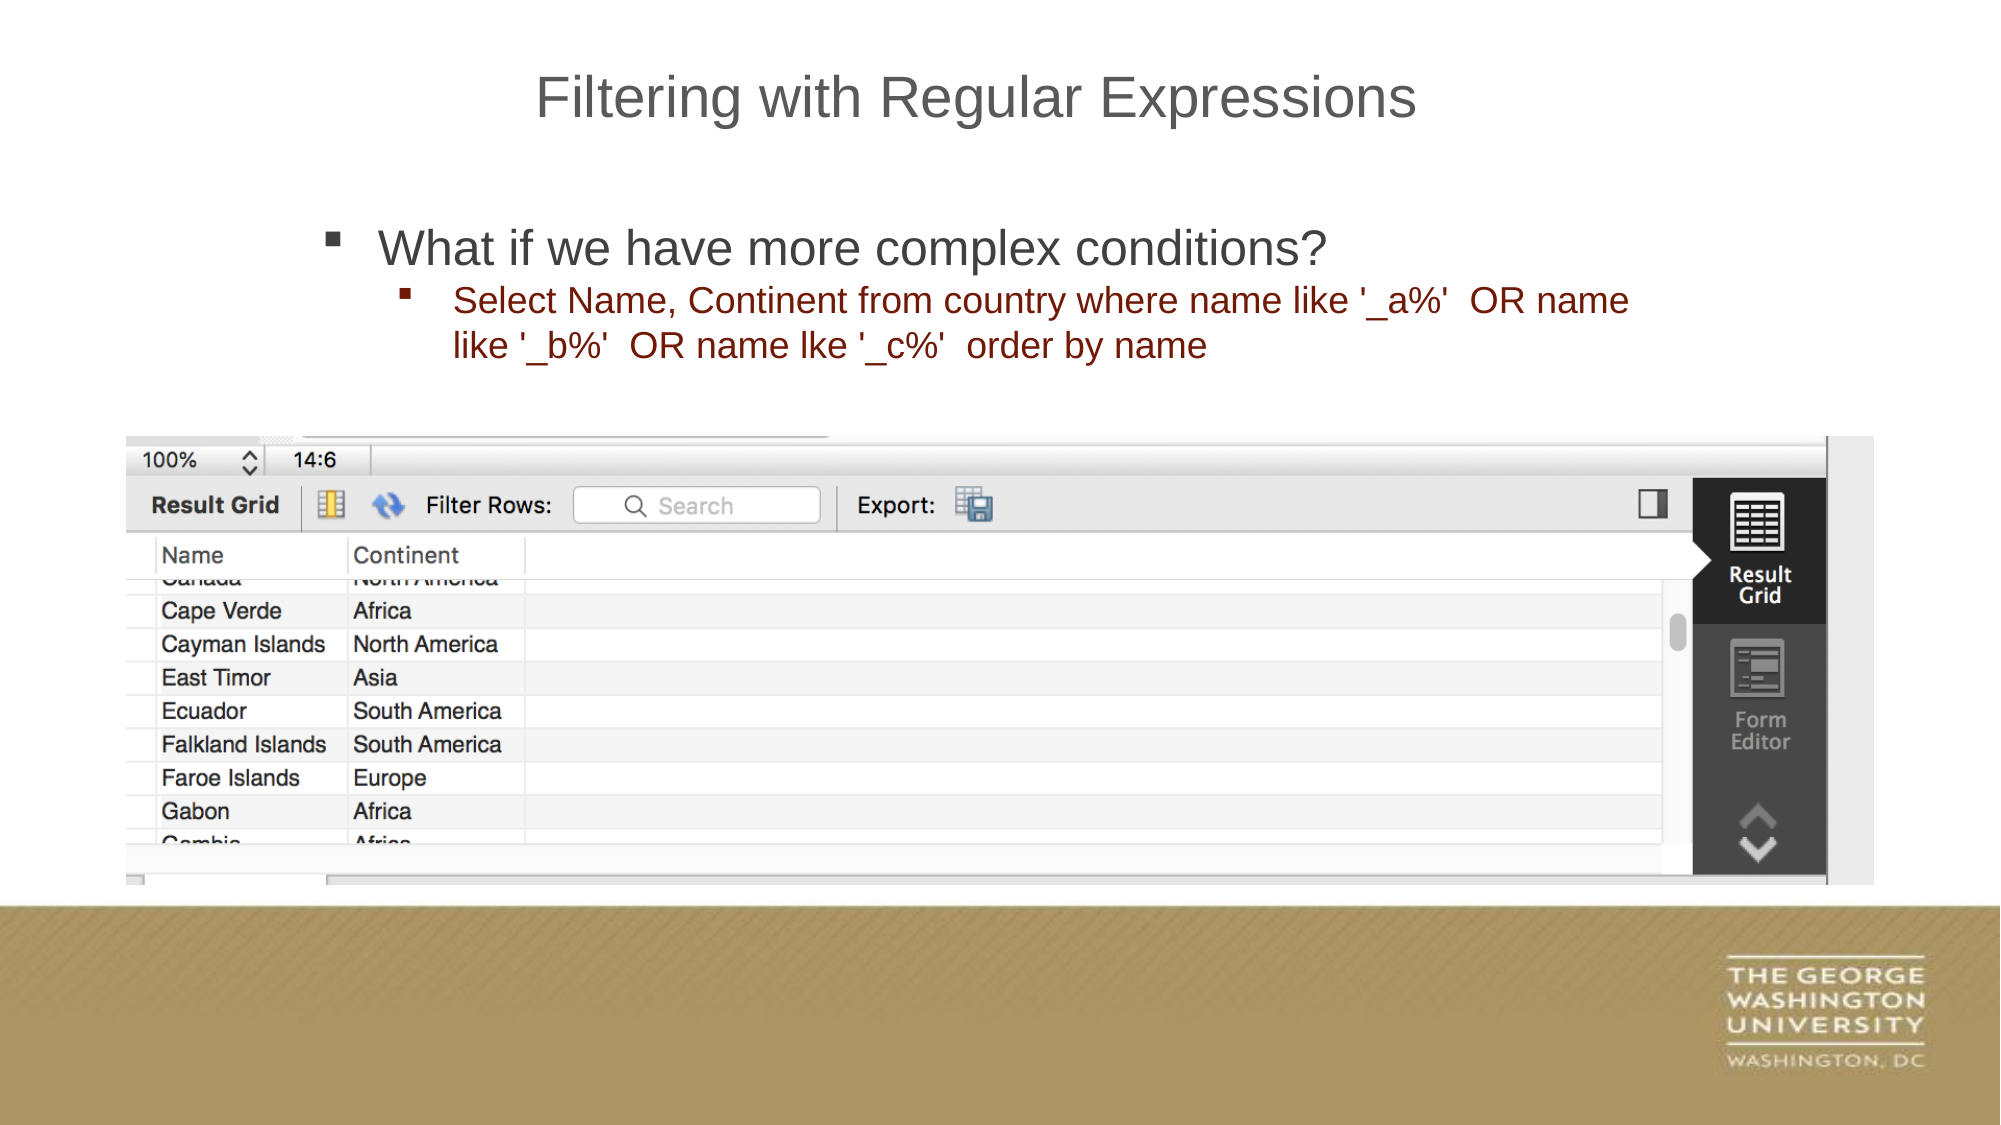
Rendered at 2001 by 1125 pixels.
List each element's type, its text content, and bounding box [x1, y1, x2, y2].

text_box What if we have more complex conditions? Select Name, Continent from country where name like '_a%' OR name like '_b%' OR name lke '_c%' order by name [306, 208, 1687, 374]
picture [0, 0, 2000, 1125]
title Filtering with Regular Expressions [422, 51, 1533, 148]
